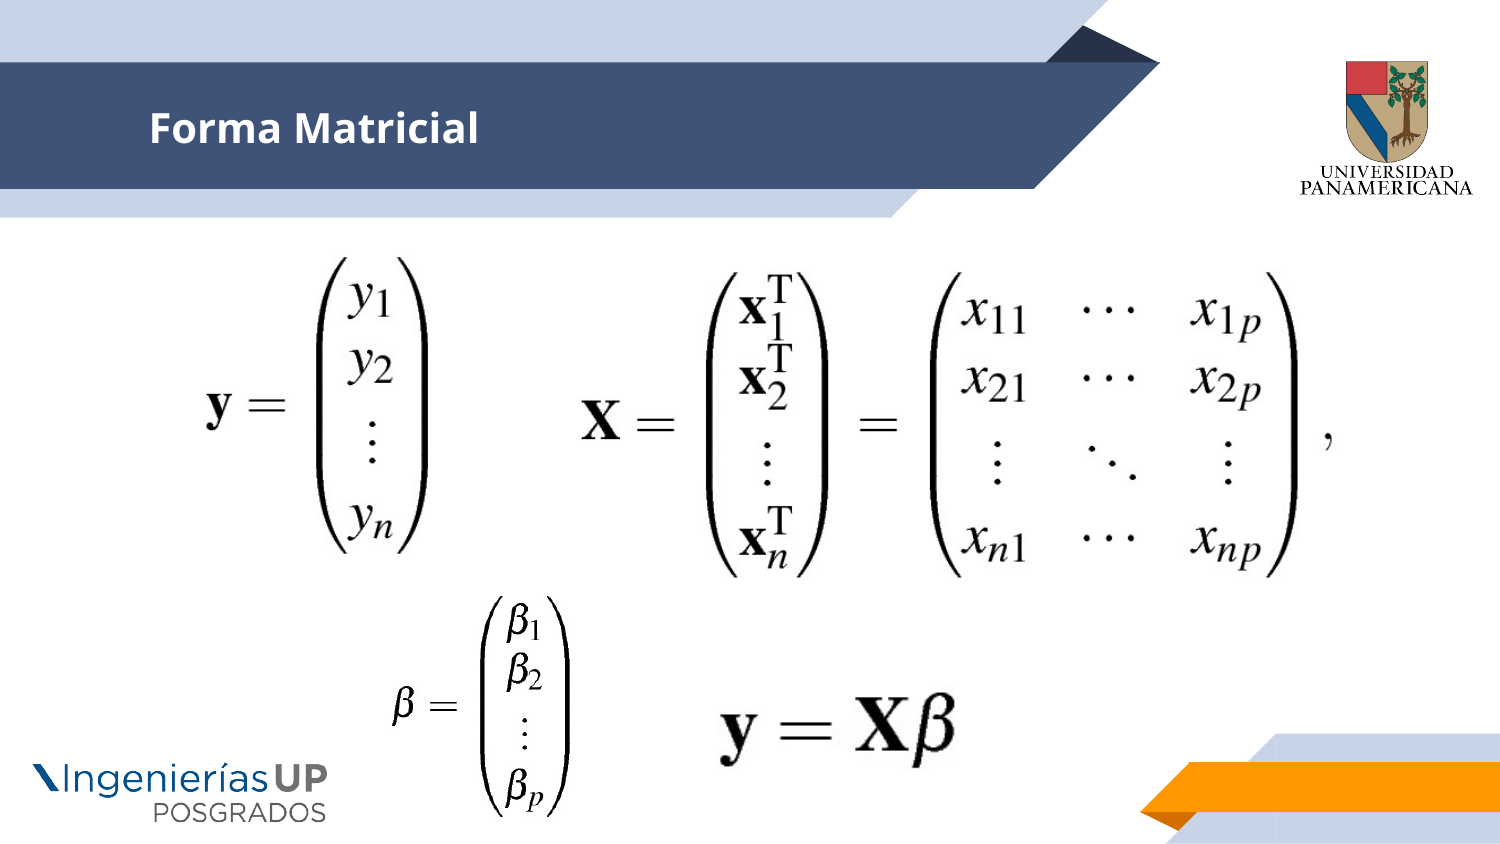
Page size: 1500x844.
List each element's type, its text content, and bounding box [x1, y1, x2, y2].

picture [386, 593, 585, 819]
title Forma Matricial [133, 64, 1035, 190]
picture [200, 254, 449, 558]
picture [716, 685, 978, 777]
picture [15, 737, 344, 844]
picture [1286, 44, 1490, 210]
picture [576, 269, 1344, 581]
